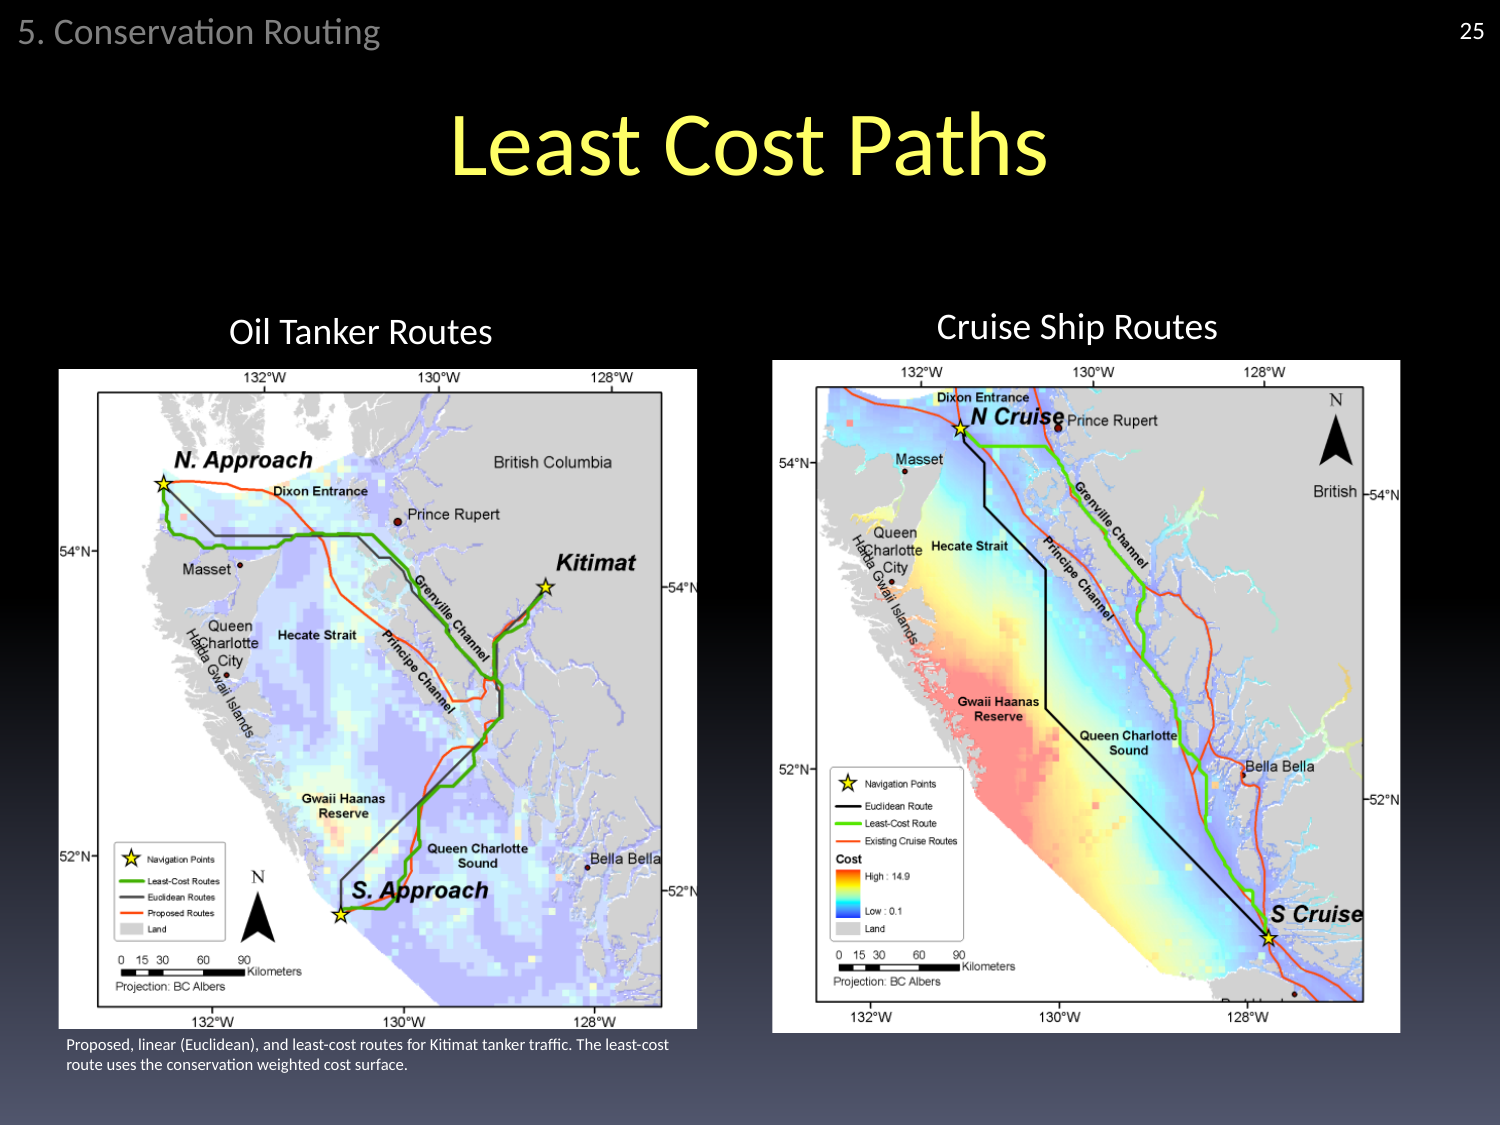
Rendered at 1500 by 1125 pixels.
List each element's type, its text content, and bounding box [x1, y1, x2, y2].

text_box 5. Conservation Routing [2, 0, 397, 60]
text_box Cruise Ship Routes [922, 294, 1234, 355]
title Least Cost Paths [75, 45, 1425, 233]
text_box Oil Tanker Routes [214, 299, 509, 360]
text_box Proposed, linear (Euclidean), and least-cost routes for Kitimat tanker traffic. The least-cost route uses the conservation weighted cost surface. [55, 1037, 698, 1099]
picture [772, 360, 1401, 1033]
slide_number 25 [1149, 0, 1500, 60]
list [0, 368, 767, 1029]
